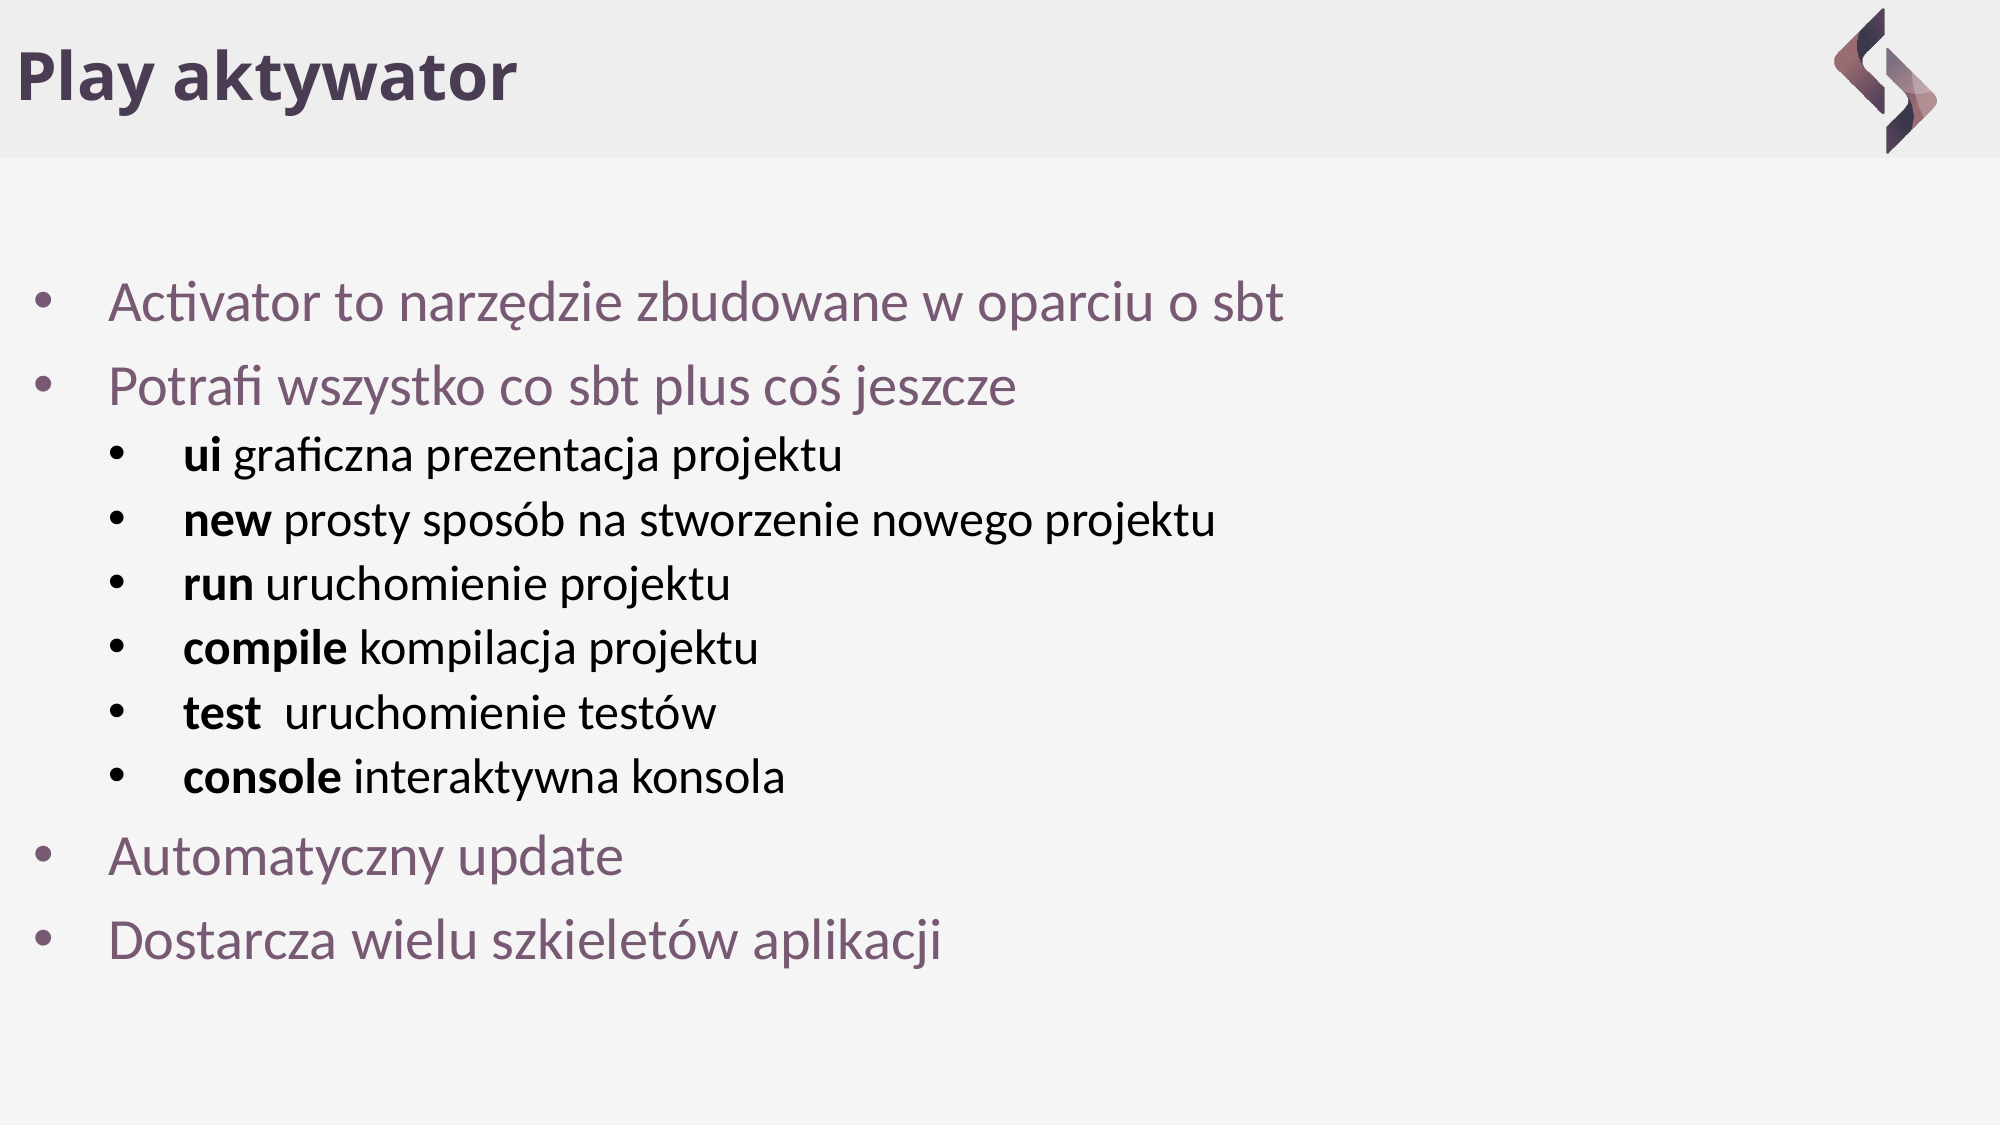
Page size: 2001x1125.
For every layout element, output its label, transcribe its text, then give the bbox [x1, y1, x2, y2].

picture [1787, 0, 2001, 166]
title Play aktywator [0, 0, 1788, 158]
list Activator to narzędzie zbudowane w oparciu o sbt Potrafi wszystko co sbt plus coś jeszcze ui graficzna prezentacja projektu new prosty sposób na stworzenie nowego projektu run uruchomienie projektu compile kompilacja projektu test uruchomienie testów console interaktywna konsola Automatyczny update Dostarcza wielu szkieletów aplikacji [18, 173, 1983, 1106]
